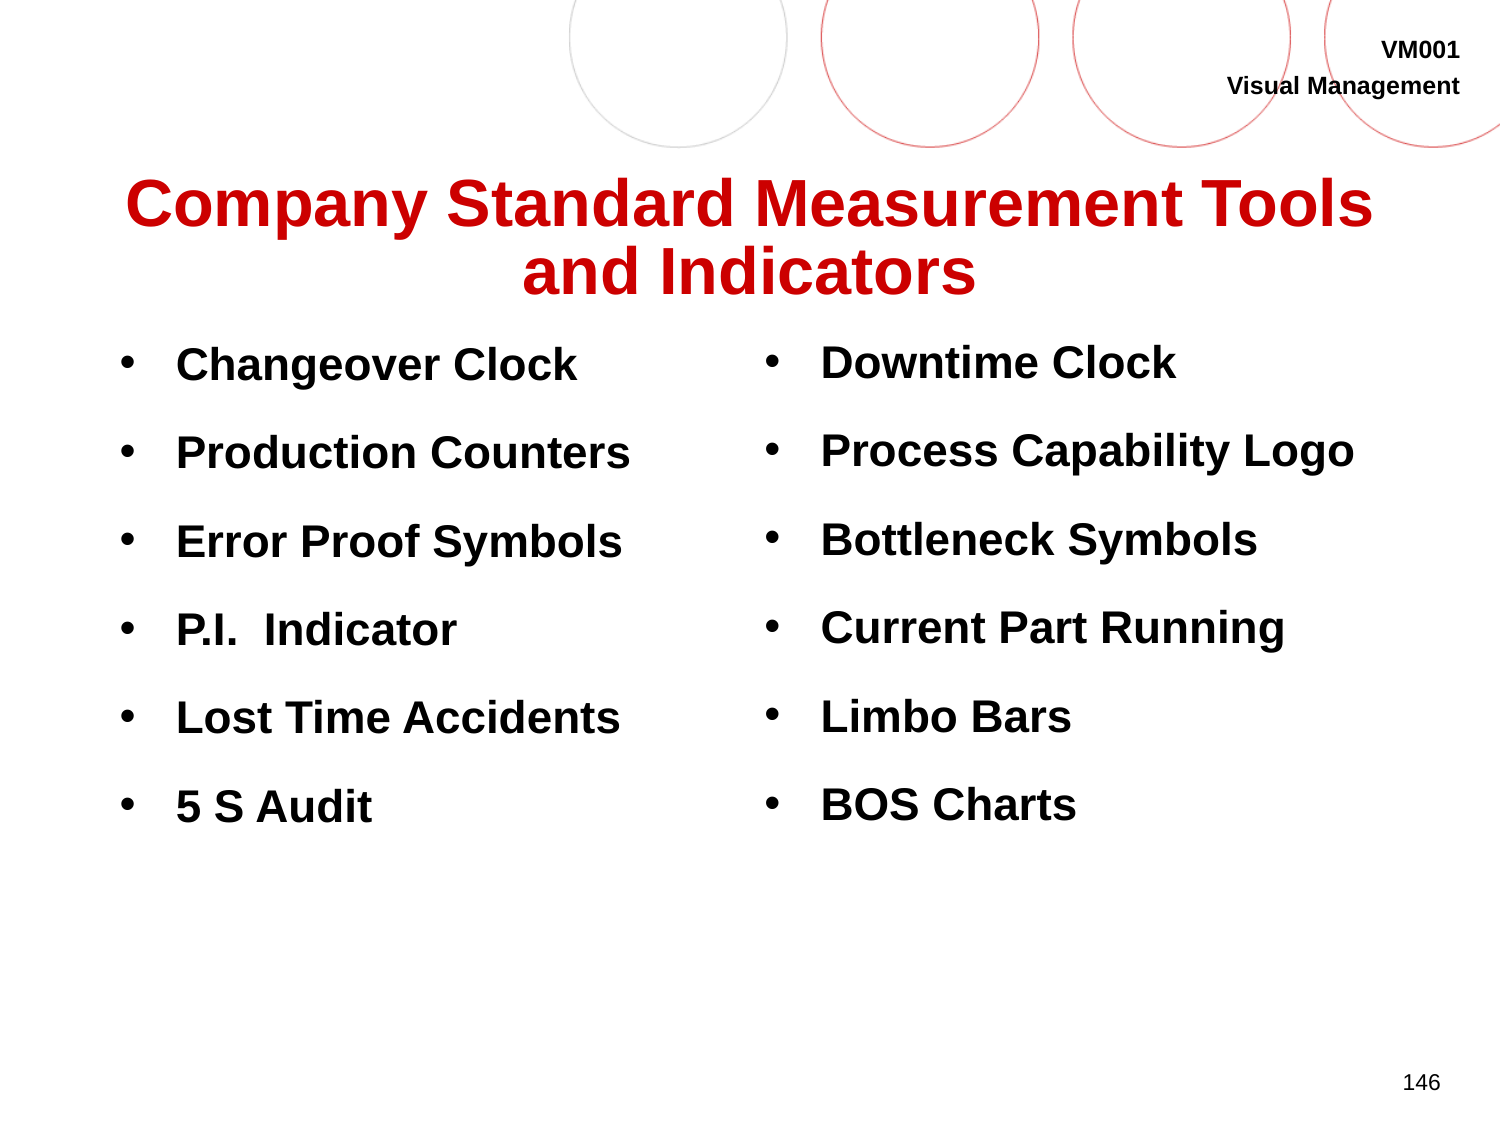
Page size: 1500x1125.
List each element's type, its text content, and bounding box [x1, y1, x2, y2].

picture [568, 0, 1500, 149]
title Company Standard Measurement Tools and Indicators [112, 172, 1388, 320]
list Changeover Clock Production Counters Error Proof Symbols P.I. Indicator Lost Time Accidents 5 S Audit [119, 312, 718, 988]
list Downtime Clock Process Capability Logo Bottleneck Symbols Current Part Running Limbo Bars BOS Charts [764, 310, 1465, 986]
